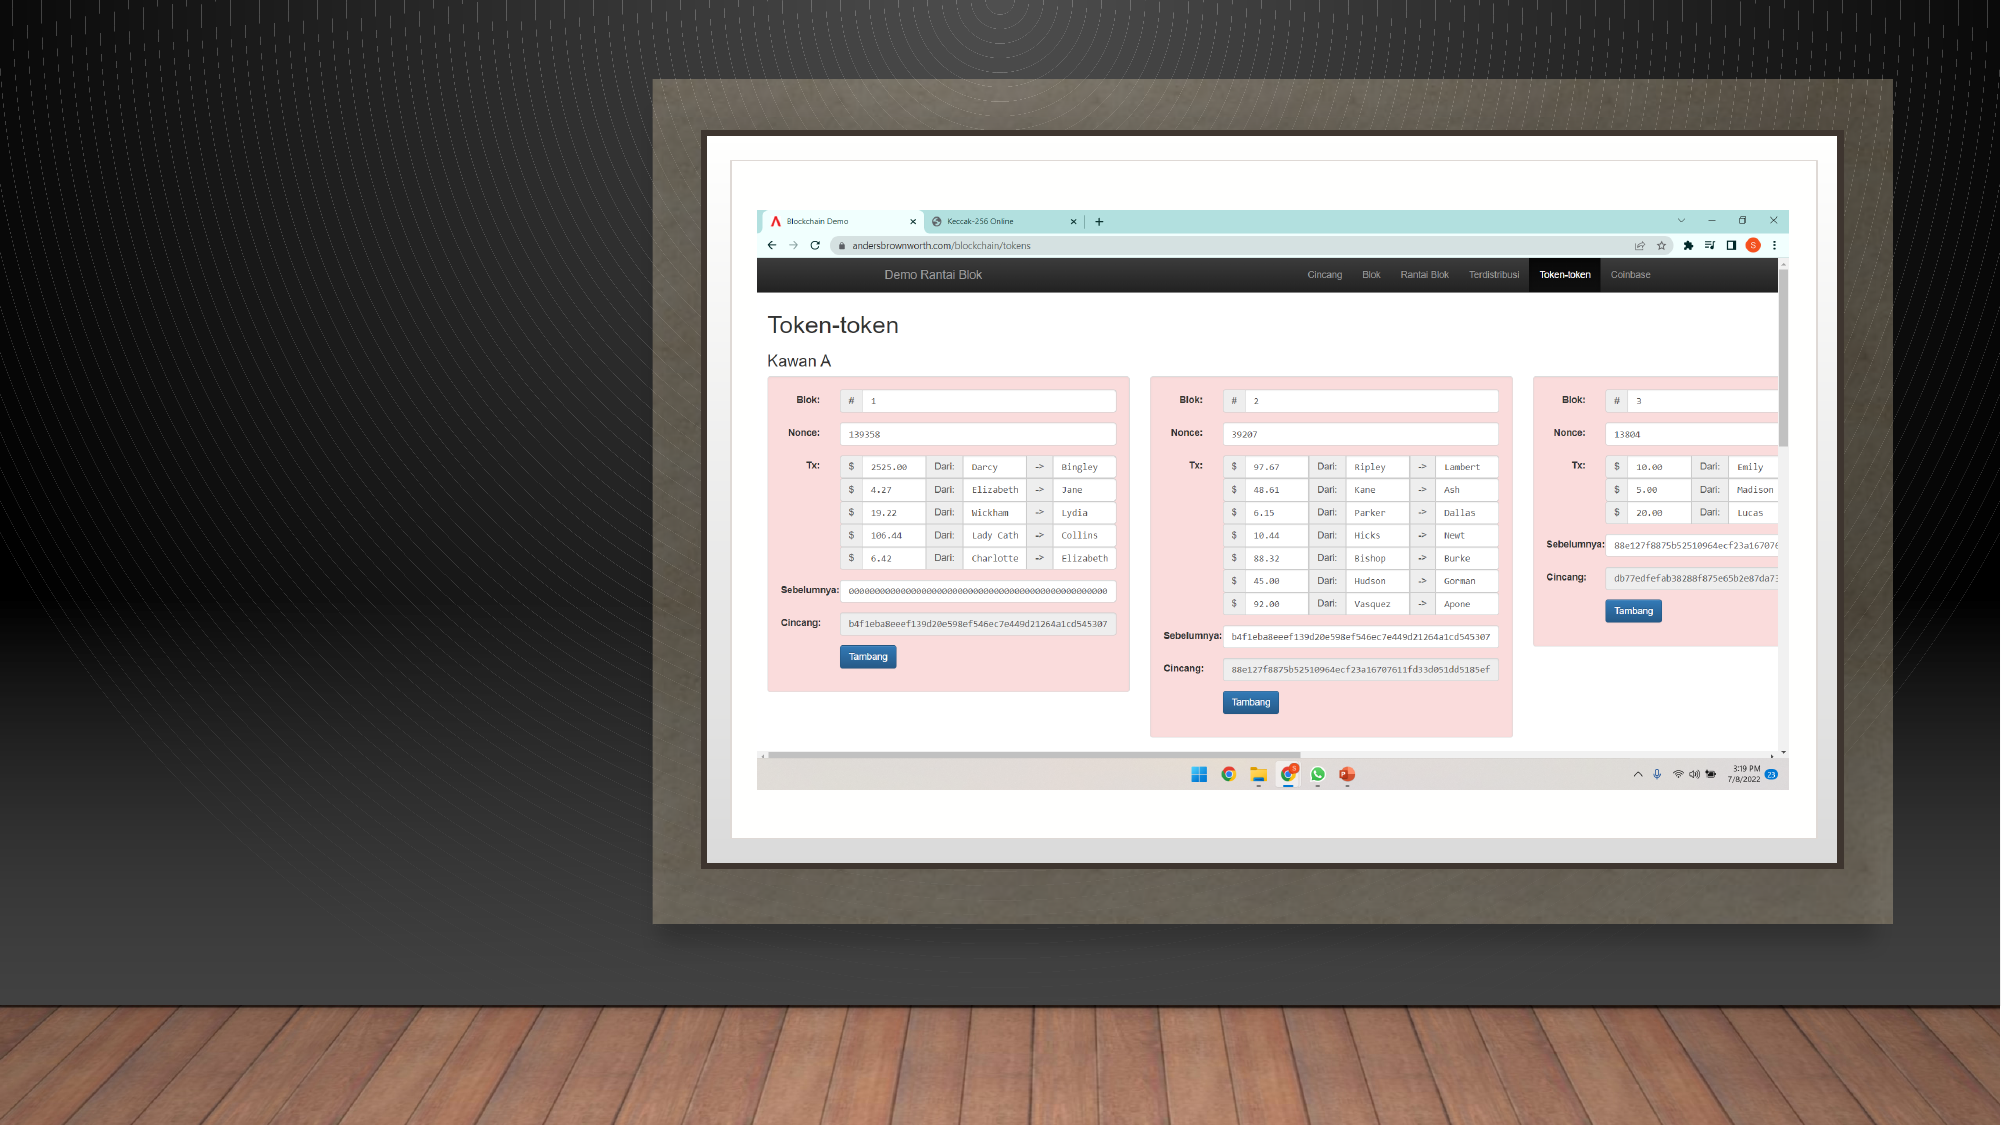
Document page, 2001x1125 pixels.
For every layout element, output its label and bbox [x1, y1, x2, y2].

picture [0, 1008, 2000, 1125]
list [757, 210, 1789, 791]
text_box [652, 78, 1894, 924]
text_box [0, 593, 2000, 1005]
